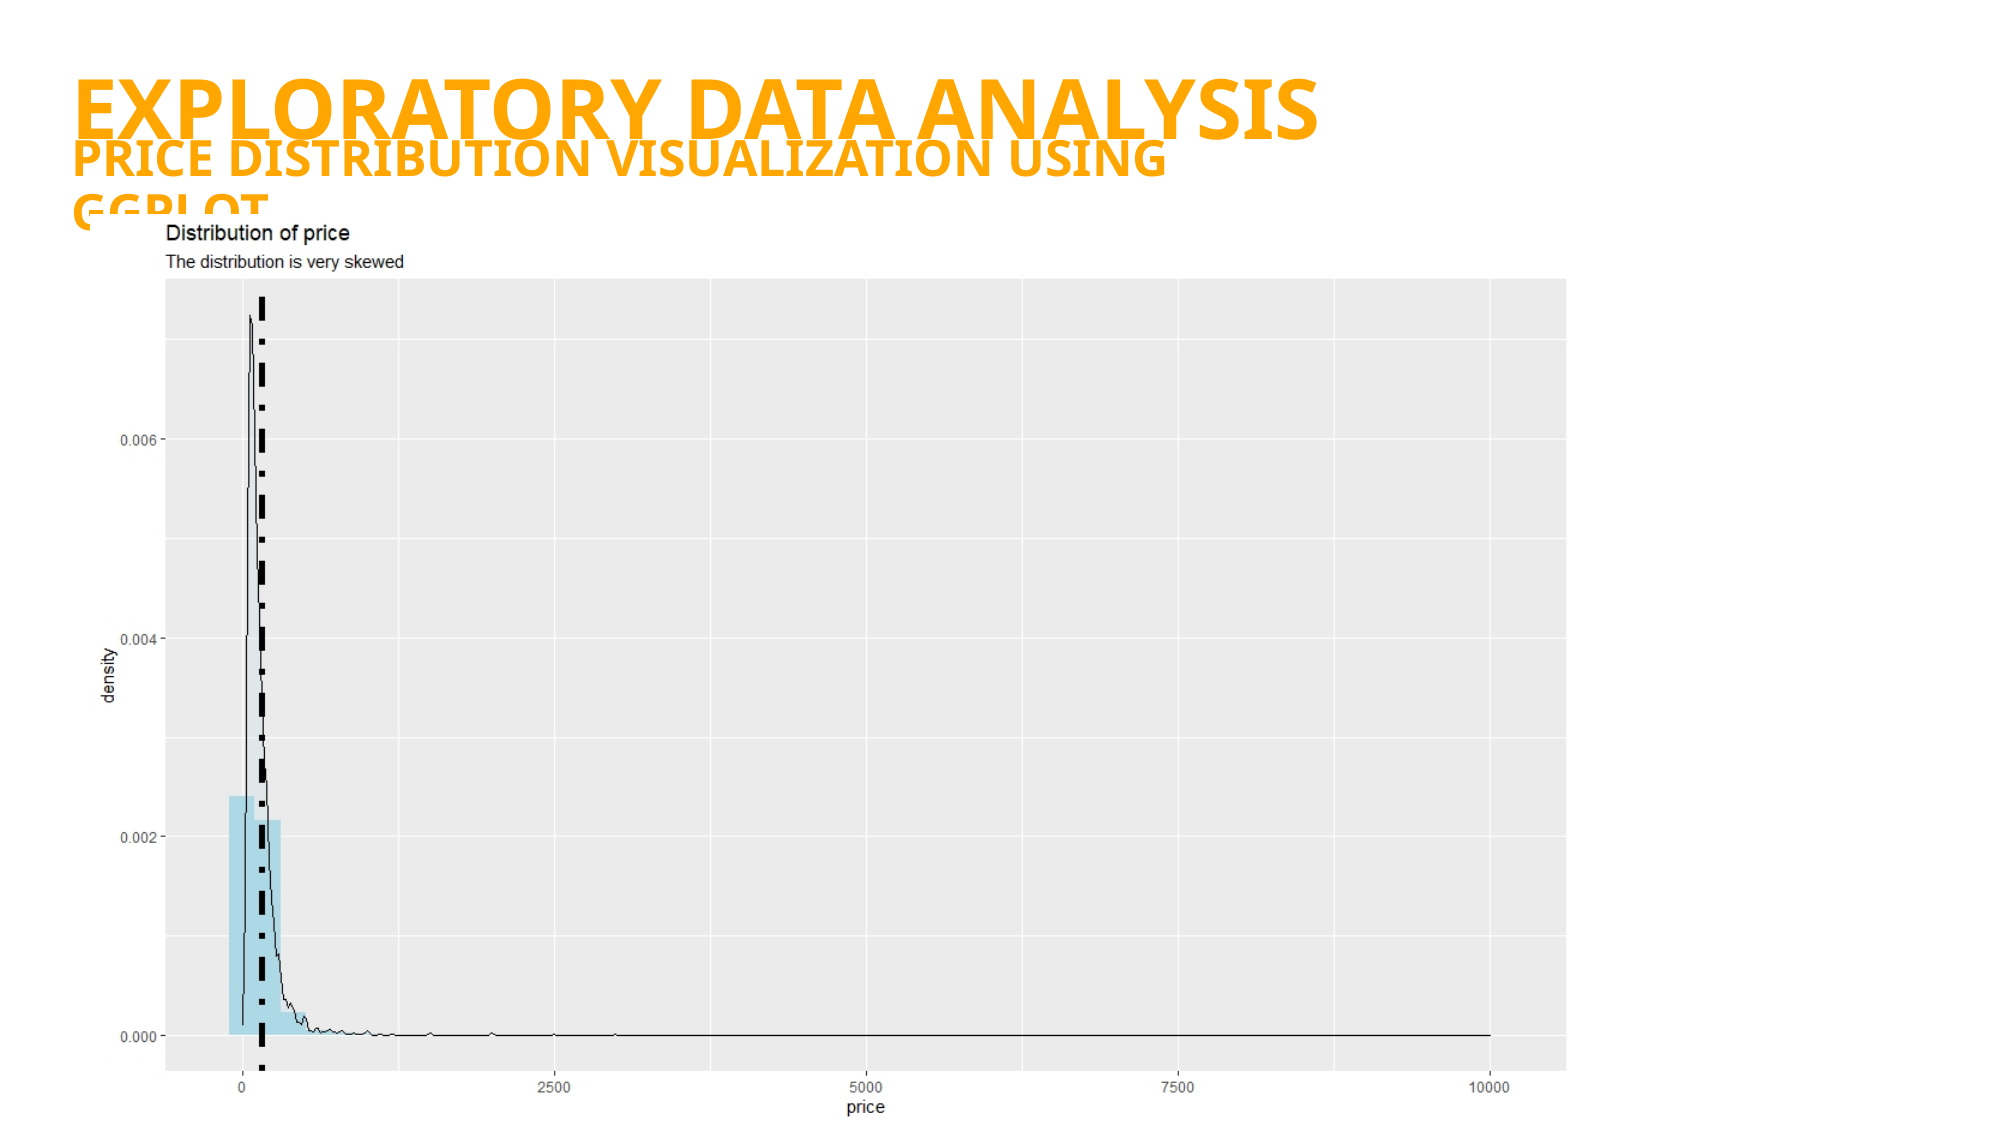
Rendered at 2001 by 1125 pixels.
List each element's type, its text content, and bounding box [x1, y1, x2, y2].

text_box EXPLORATORY DATA ANALYSIS [70, 67, 1371, 158]
picture [89, 214, 1576, 1125]
text_box PRICE DISTRIBUTION VISUALIZATION USING GGPLOT [70, 158, 1371, 242]
